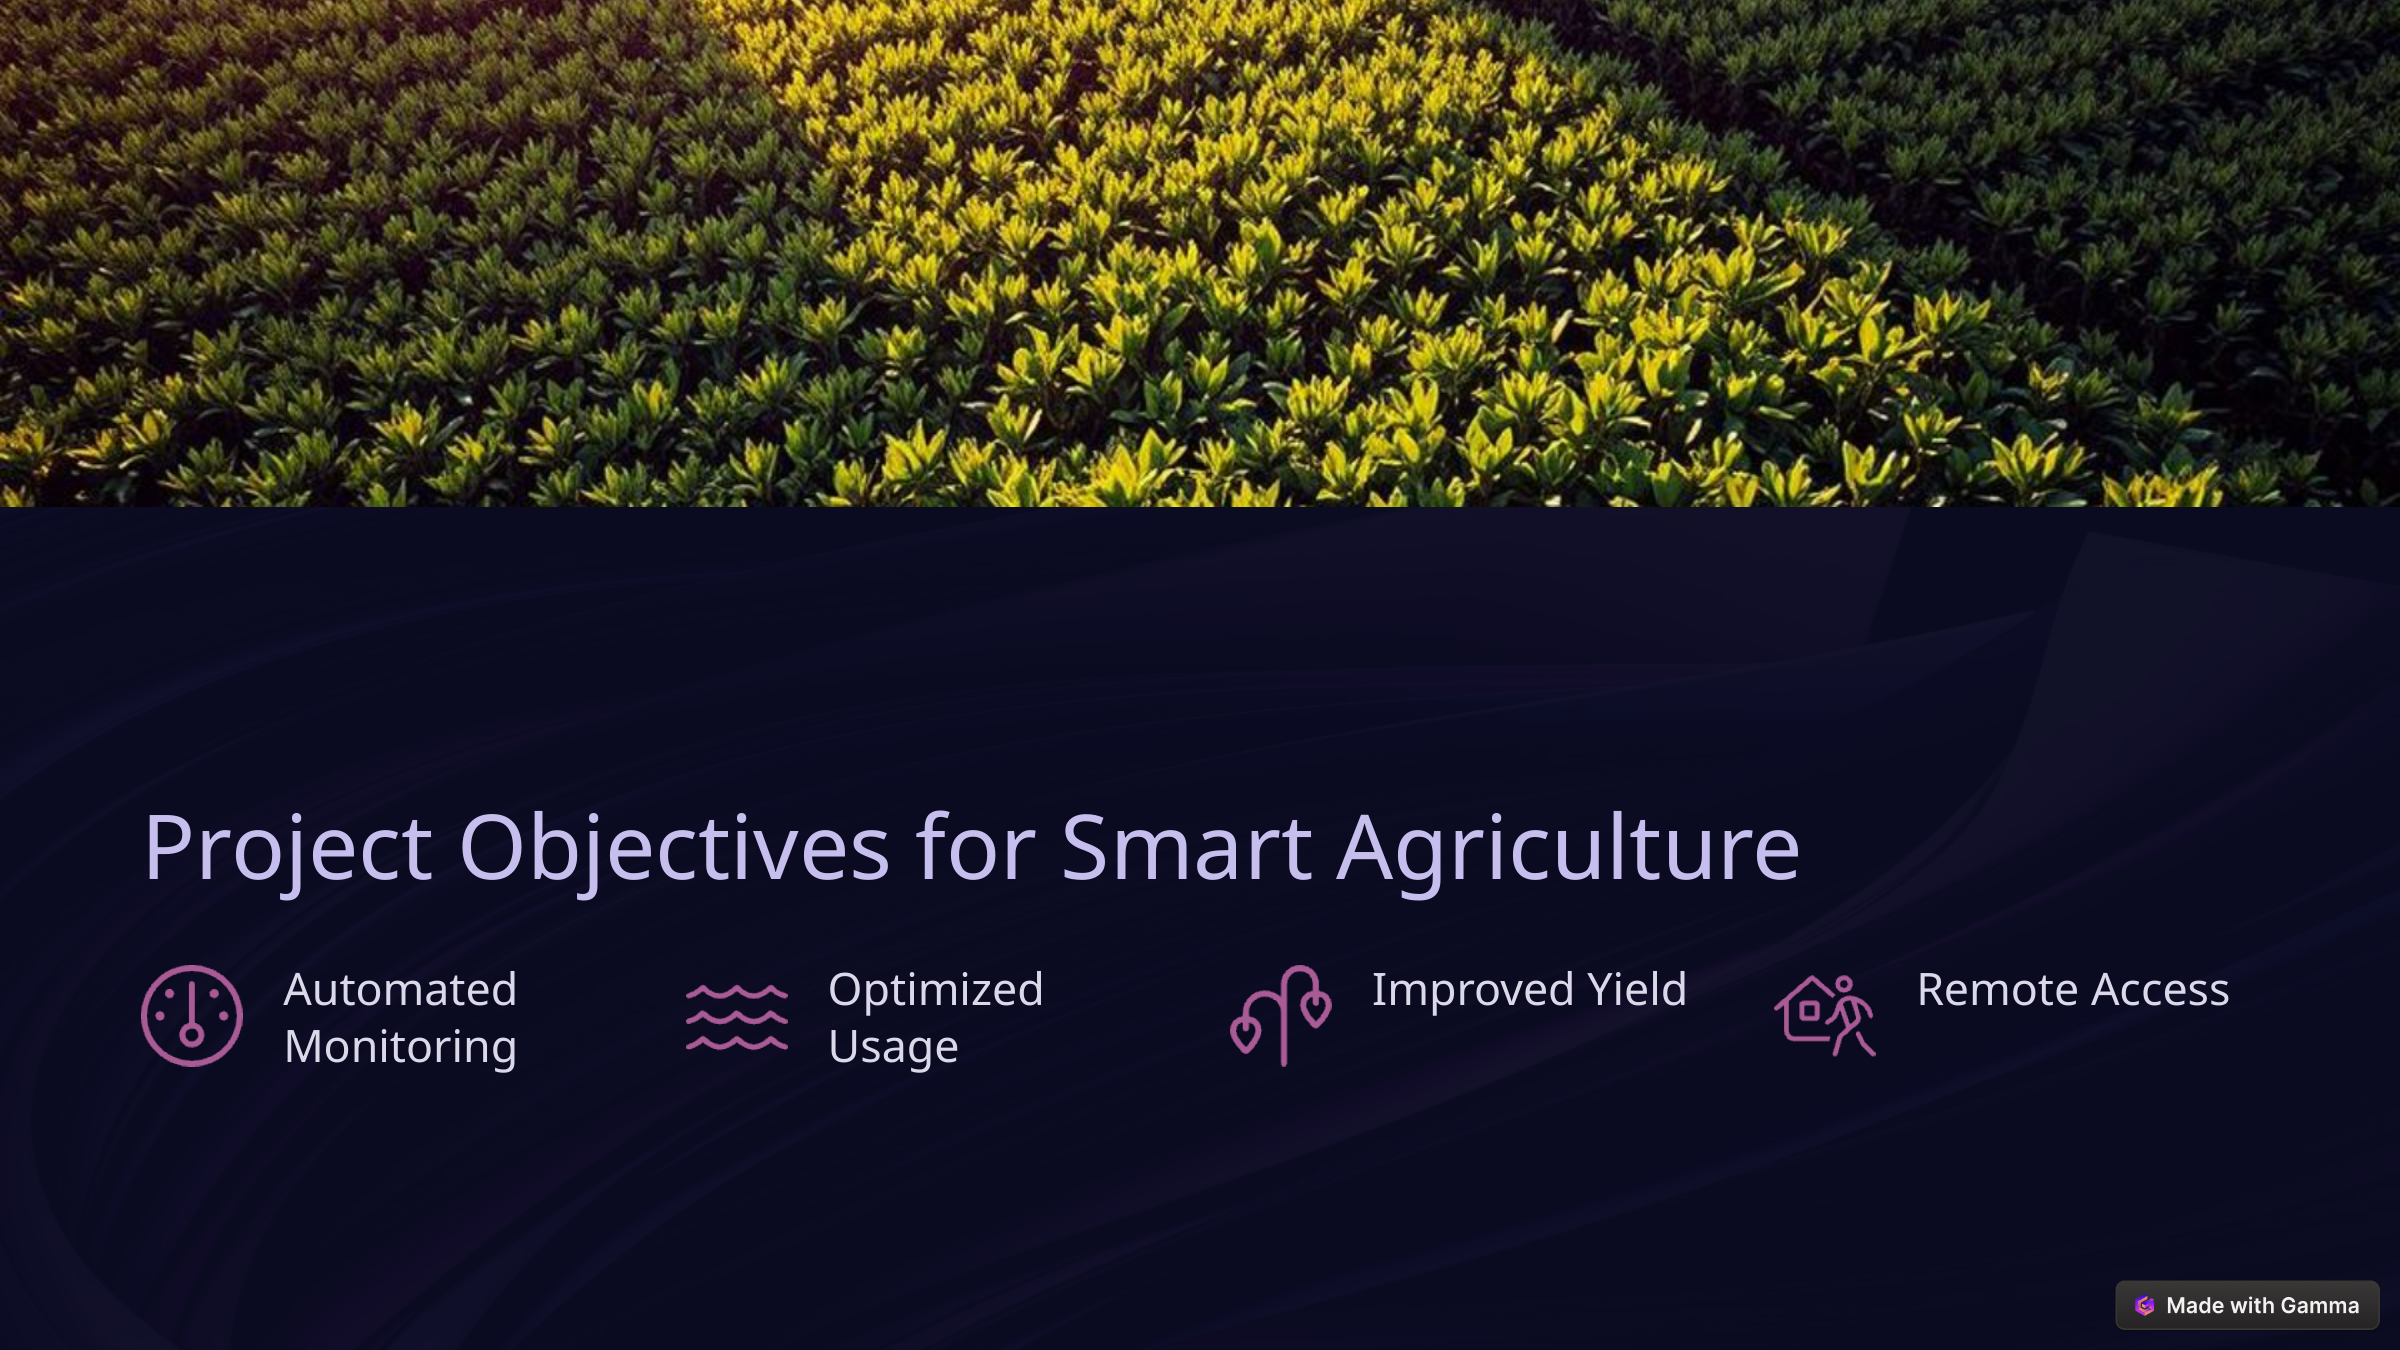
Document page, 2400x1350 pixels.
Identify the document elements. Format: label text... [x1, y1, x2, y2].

picture [2106, 1271, 2389, 1339]
picture [0, 0, 2400, 507]
picture [686, 965, 788, 1067]
text_box Improved Yield [1372, 958, 1714, 1015]
picture [1230, 965, 1332, 1067]
picture [1774, 965, 1876, 1067]
text_box Remote Access [1916, 958, 2259, 1015]
picture [141, 965, 243, 1067]
text_box Optimized Usage [827, 958, 1170, 1071]
text_box Automated Monitoring [283, 958, 626, 1071]
text_box Project Objectives for Smart Agriculture [141, 785, 1918, 898]
